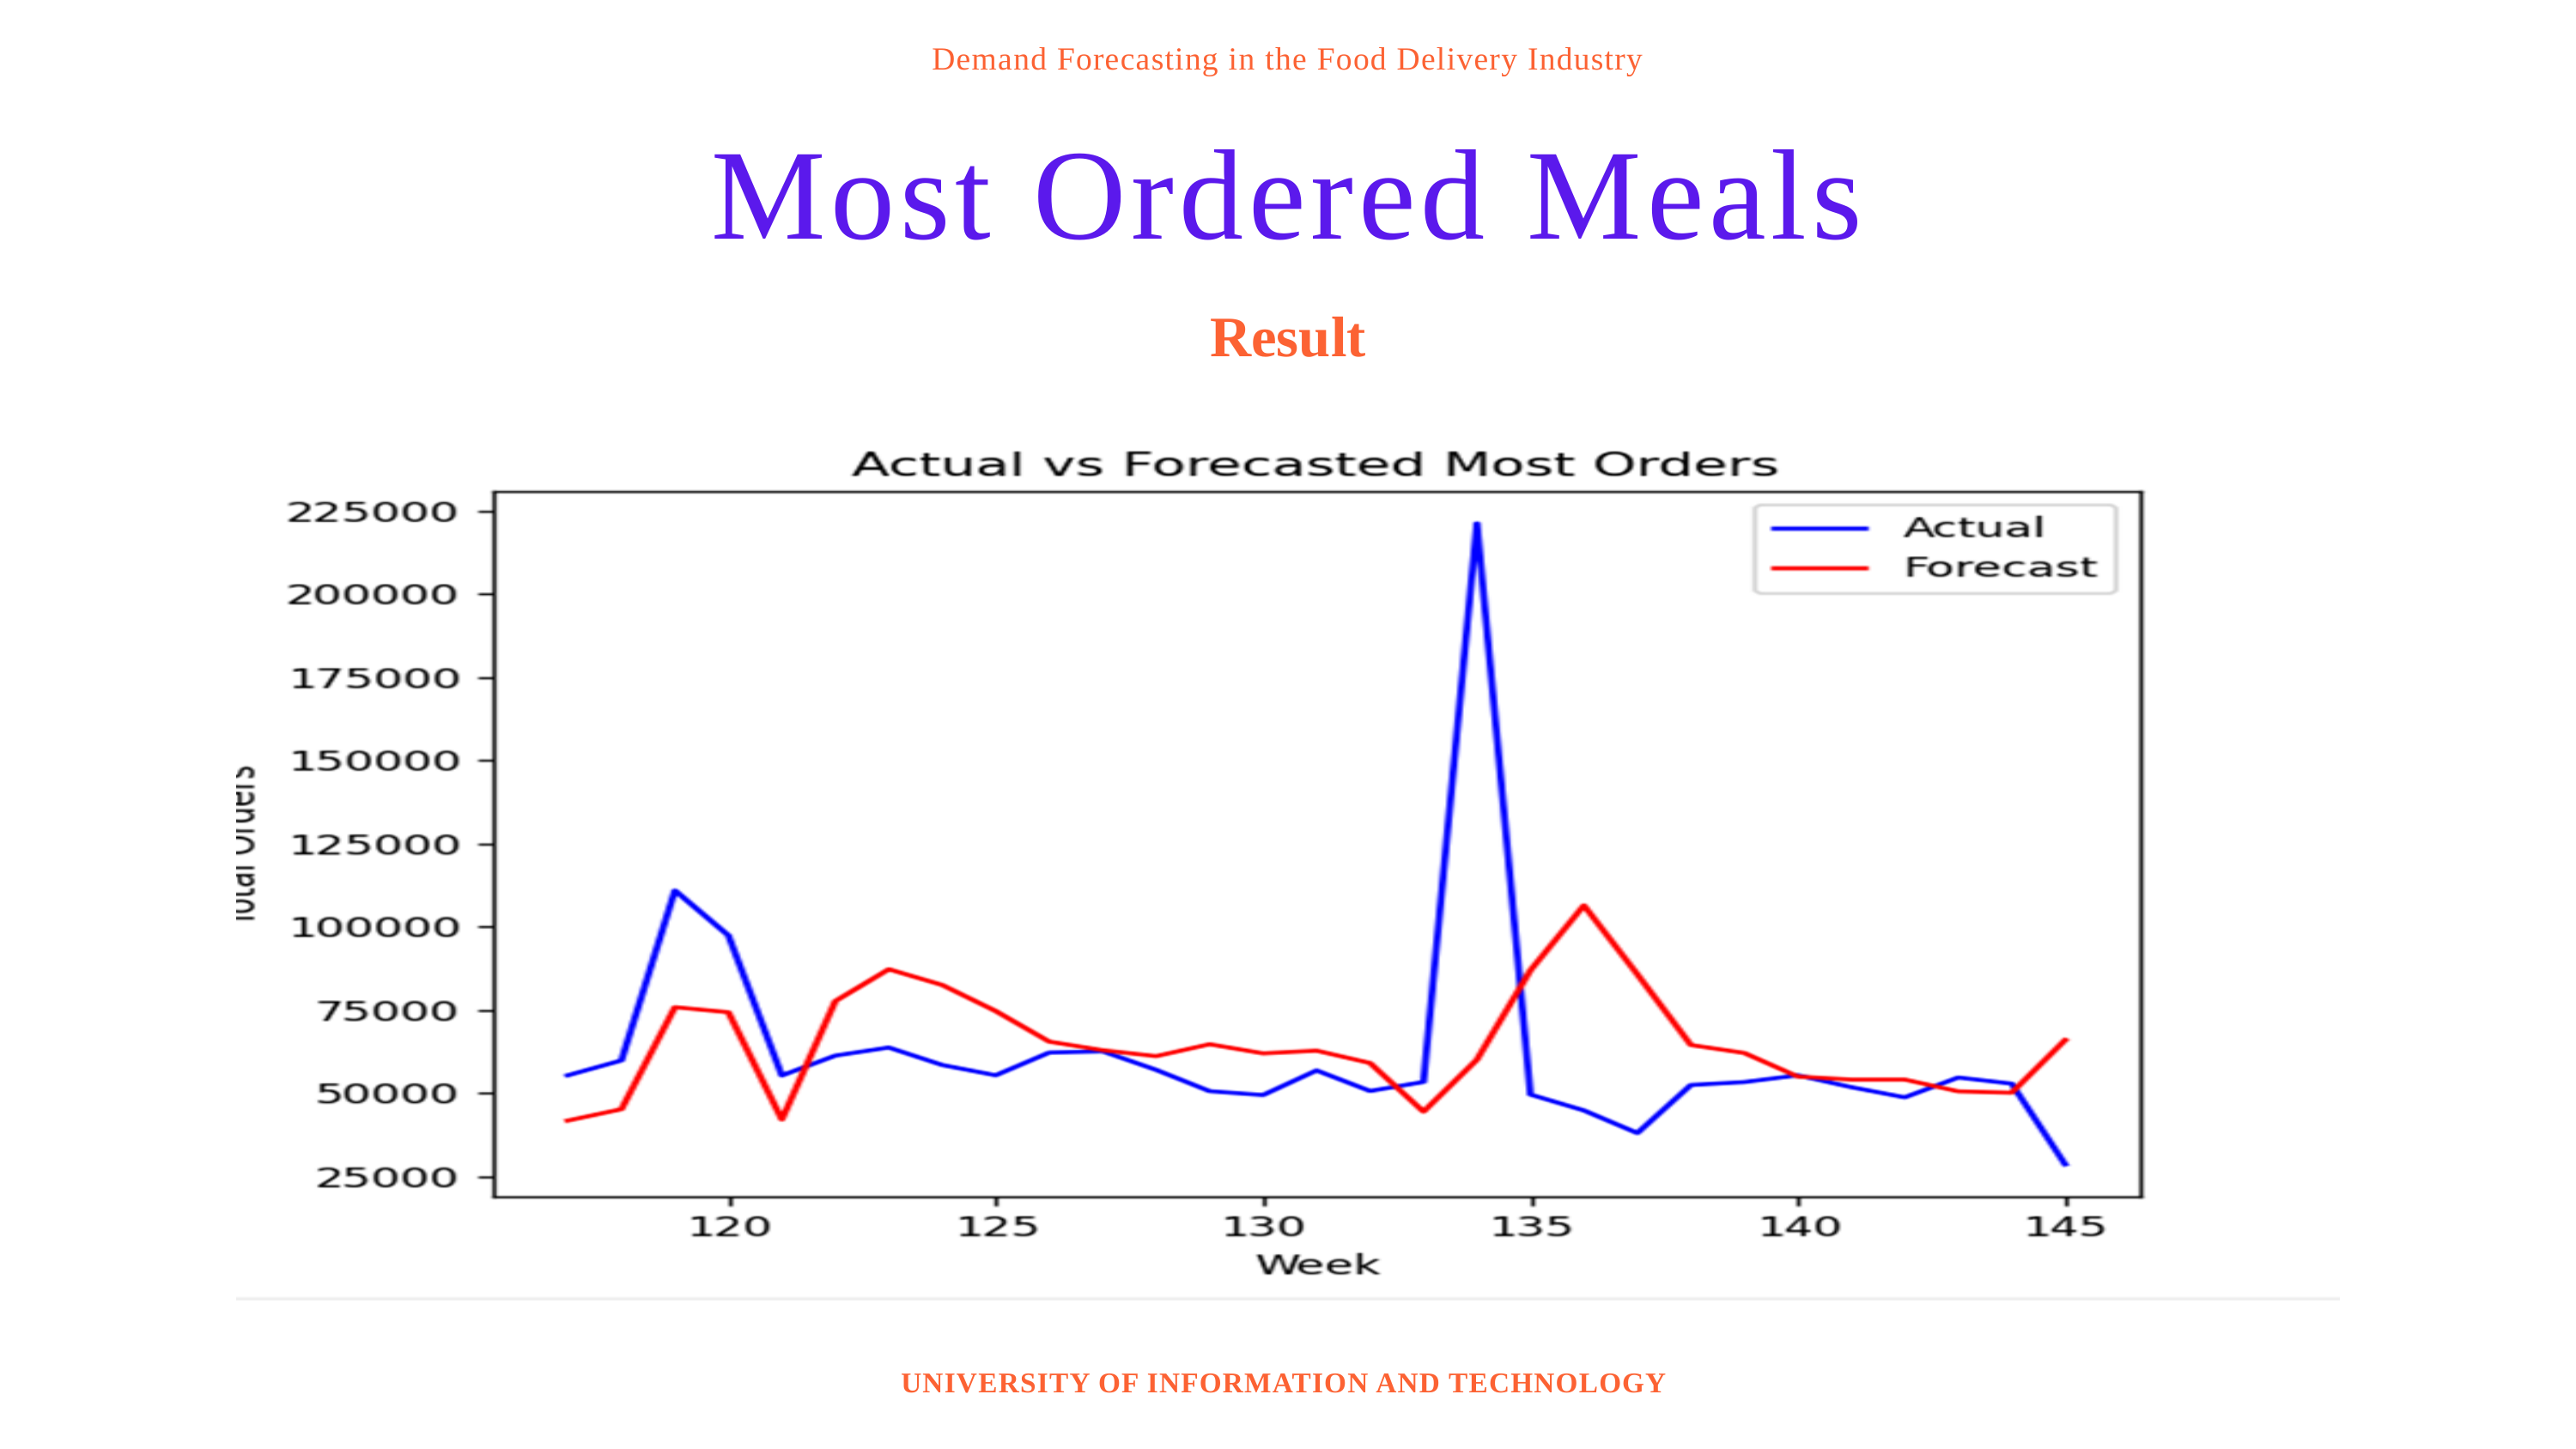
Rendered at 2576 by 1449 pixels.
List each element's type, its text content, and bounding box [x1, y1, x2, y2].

text_box UNIVERSITY OF INFORMATION AND TECHNOLOGY [742, 1369, 1834, 1399]
text_box Demand Forecasting in the Food Delivery Industry [742, 47, 1834, 77]
picture [235, 385, 2341, 1300]
text_box Most Ordered Meals [289, 136, 2287, 265]
text_box Result [1006, 288, 1570, 368]
